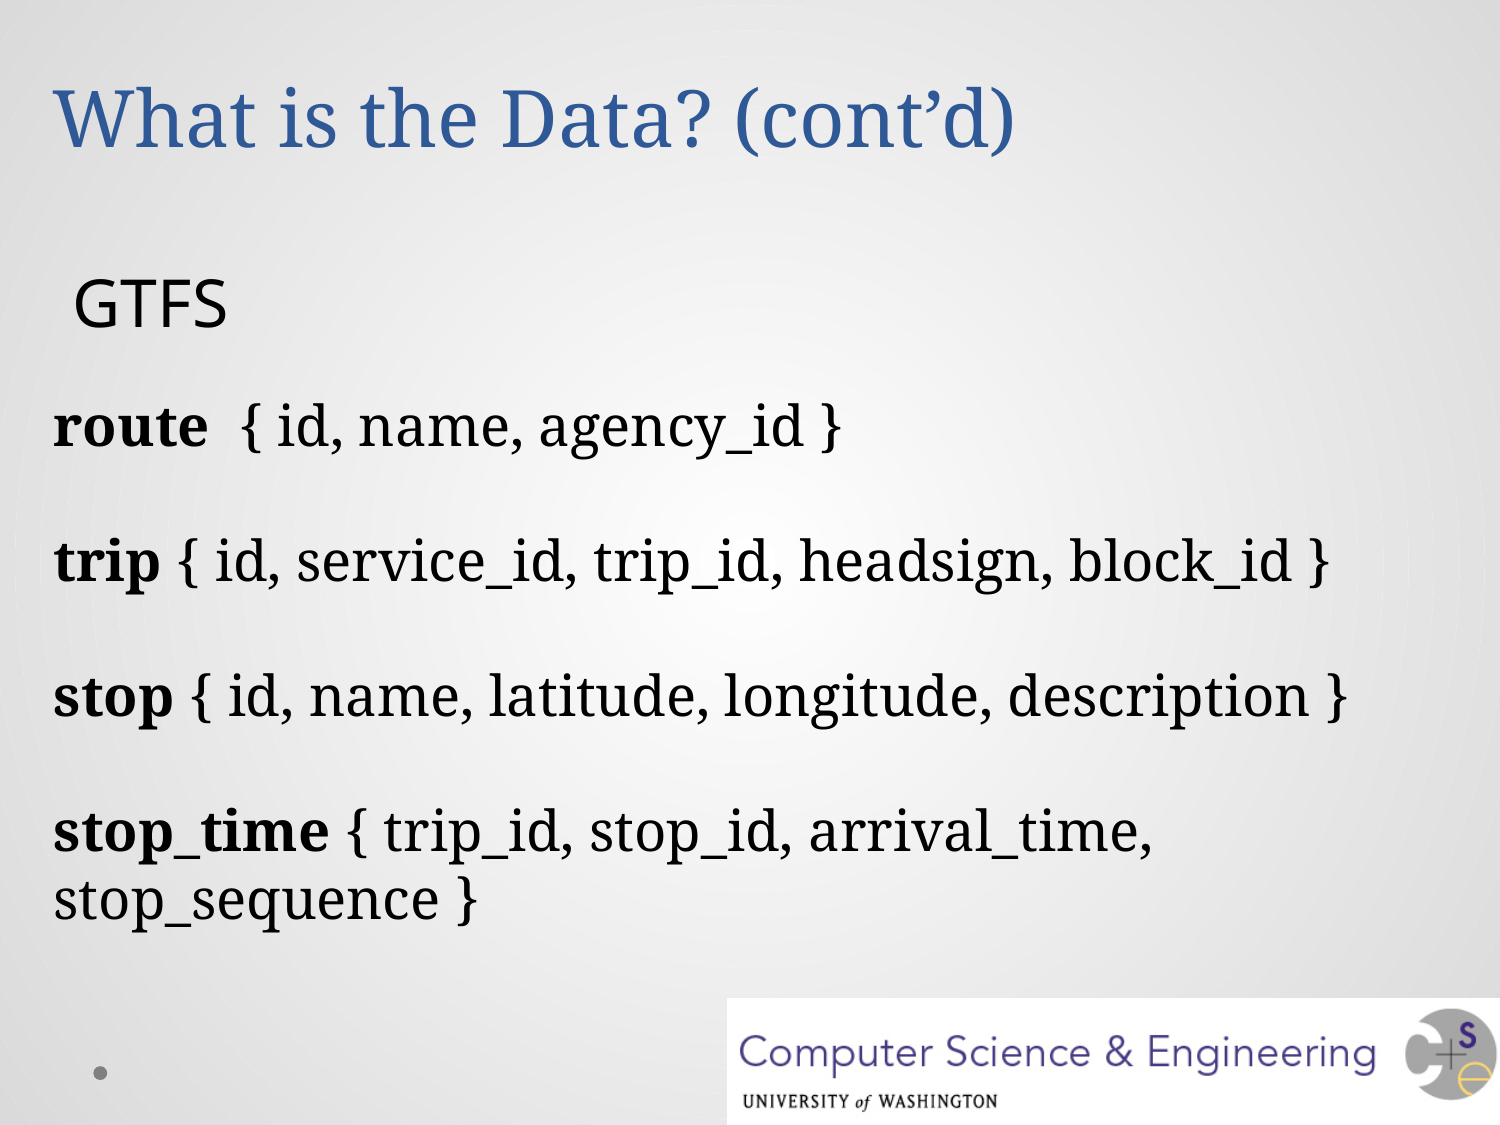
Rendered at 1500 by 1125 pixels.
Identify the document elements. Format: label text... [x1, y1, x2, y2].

text_box What is the Data? (cont’d) [0, 31, 1071, 172]
text_box [38, 242, 1417, 382]
text_box GTFS [57, 253, 277, 349]
picture [727, 997, 1500, 1125]
text_box route { id, name, agency_id } trip { id, service_id, trip_id, headsign, block_id } stop { id, name, latitude, longitude, description } stop_time { trip_id, stop_id, arrival_time, stop_sequence } [38, 382, 1500, 1078]
